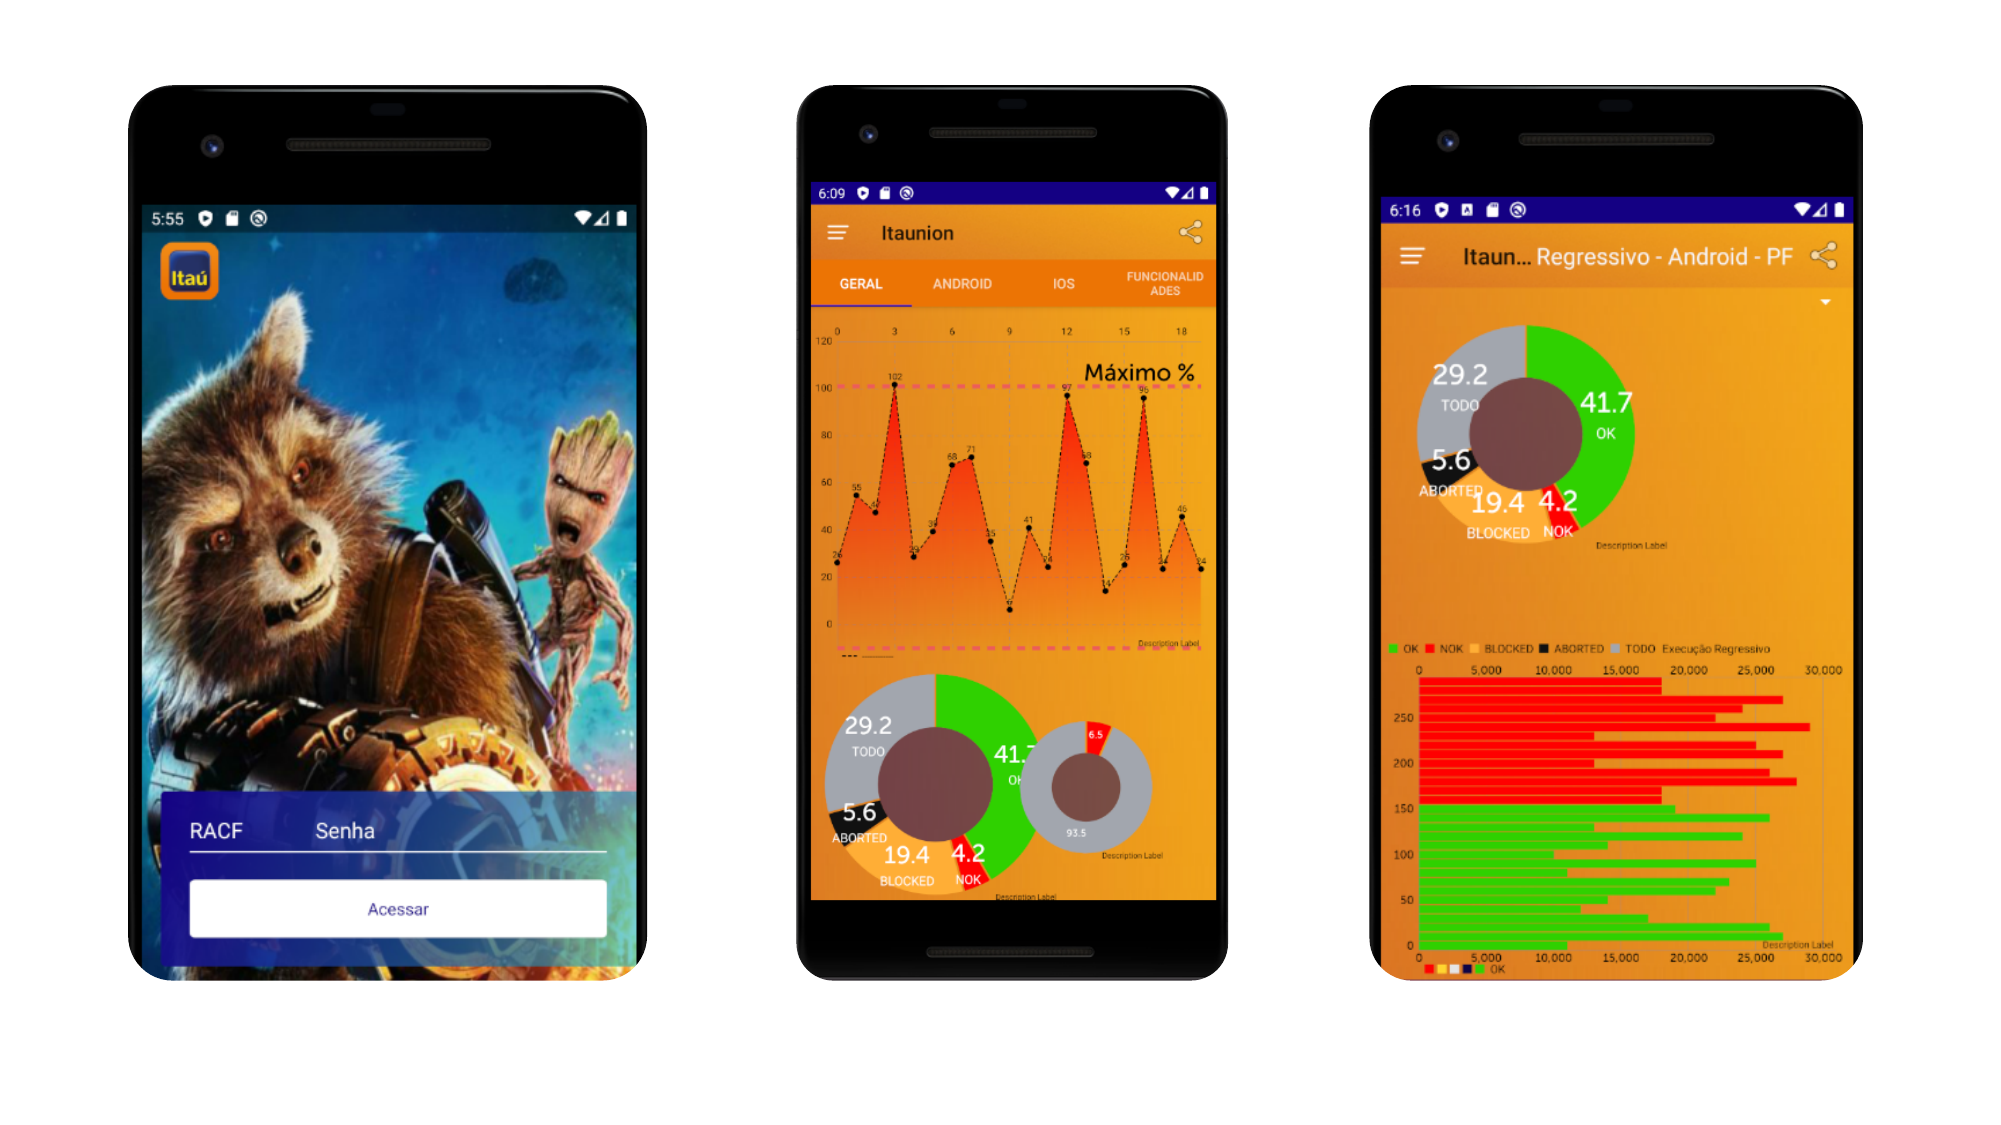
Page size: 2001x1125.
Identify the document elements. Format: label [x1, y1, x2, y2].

picture [128, 85, 648, 981]
picture [1369, 85, 1863, 981]
picture [796, 85, 1229, 981]
